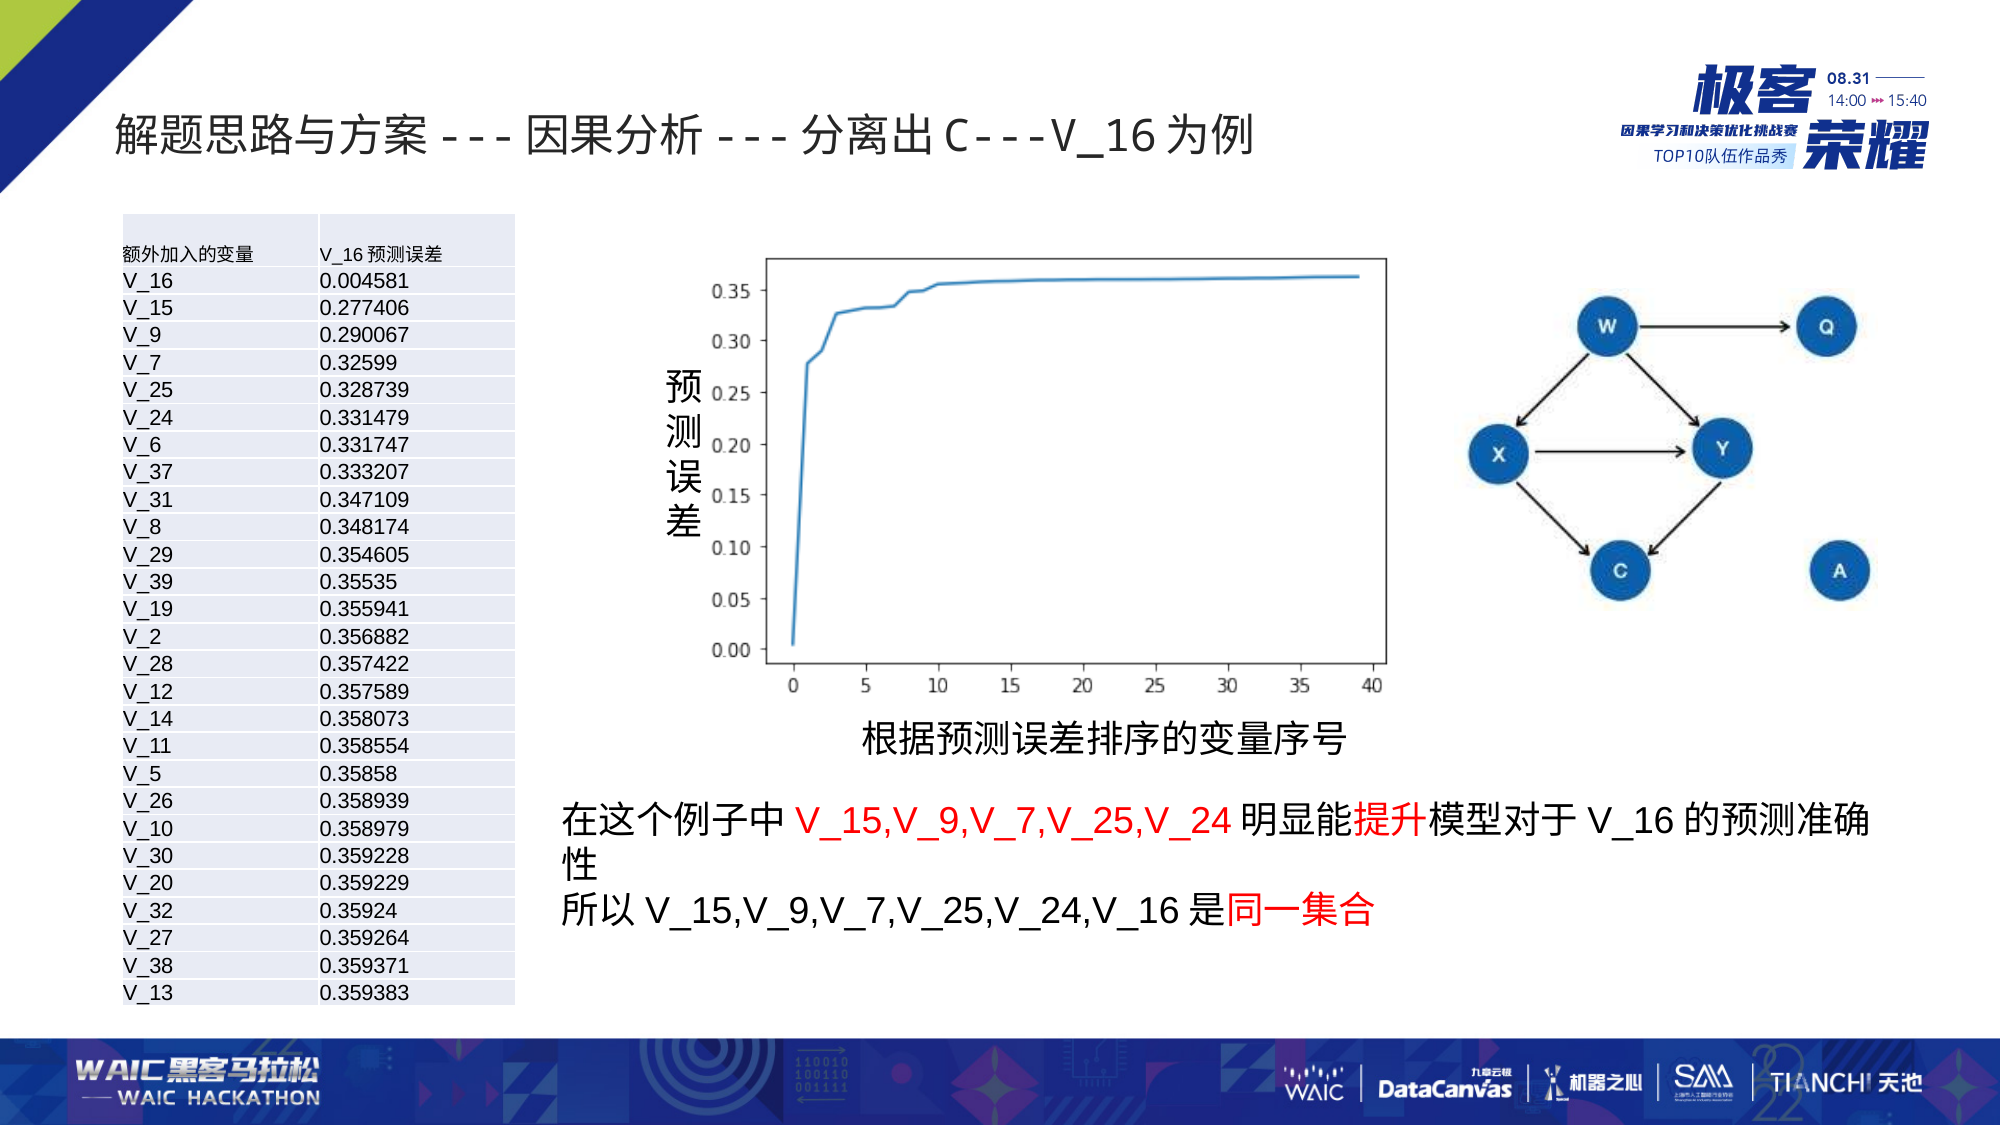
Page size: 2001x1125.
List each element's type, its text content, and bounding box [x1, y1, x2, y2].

table_cell V_15 [123, 295, 318, 320]
table_cell 0.32599 [320, 350, 515, 375]
table_cell V_25 [123, 377, 318, 403]
table_cell V_7 [123, 350, 318, 375]
table_cell V_37 [123, 459, 318, 485]
table_cell V_10 [123, 815, 318, 841]
list 解题思路与方案---因果分析---分离出C---V_16为例 [99, 85, 1319, 190]
table_cell 0.348174 [320, 514, 515, 540]
table_cell 0.359383 [320, 980, 515, 1005]
table_cell 0.358073 [320, 706, 515, 731]
table_header V_16预测误差 [320, 214, 515, 266]
table_cell 0.357589 [320, 678, 515, 704]
table_cell V_24 [123, 404, 318, 430]
table_cell V_6 [123, 432, 318, 457]
text_box 预测误差 [650, 355, 697, 551]
table_cell 0.331747 [320, 432, 515, 457]
table_header 额外加入的变量 [123, 214, 318, 266]
table_cell 0.333207 [320, 459, 515, 485]
text_box 在这个例子中V_15,V_9,V_7,V_25,V_24明显能提升模型对于V_16的预测准确性 所以V_15,V_9,V_7,V_25,V_24,V_16是同一集合 [546, 788, 1902, 939]
table_cell 0.290067 [320, 322, 515, 348]
table_cell V_26 [123, 788, 318, 814]
table_cell V_19 [123, 596, 318, 622]
text_box 根据预测误差排序的变量序号 [846, 707, 1421, 768]
table_cell V_28 [123, 651, 318, 677]
table_cell 0.357422 [320, 651, 515, 677]
table_cell V_29 [123, 541, 318, 567]
table_cell 0.35858 [320, 761, 515, 786]
table_cell 0.359371 [320, 952, 515, 978]
picture [0, 0, 2000, 1125]
table_cell V_39 [123, 569, 318, 594]
table_cell 0.347109 [320, 487, 515, 512]
table_cell V_9 [123, 322, 318, 348]
table_cell V_30 [123, 843, 318, 868]
table_cell 0.004581 [320, 267, 515, 293]
table_cell V_32 [123, 898, 318, 923]
table_cell V_5 [123, 761, 318, 786]
table_cell V_11 [123, 733, 318, 759]
table_cell V_2 [123, 624, 318, 649]
table_cell 0.359229 [320, 870, 515, 896]
table_cell 0.35924 [320, 898, 515, 923]
table_cell 0.355941 [320, 596, 515, 622]
table_cell 0.277406 [320, 295, 515, 320]
table_cell 0.358979 [320, 815, 515, 841]
table_cell V_31 [123, 487, 318, 512]
table_cell 0.358554 [320, 733, 515, 759]
table_cell 0.356882 [320, 624, 515, 649]
table_cell 0.358939 [320, 788, 515, 814]
table_cell V_8 [123, 514, 318, 540]
table_cell 0.359228 [320, 843, 515, 868]
table_cell 0.331479 [320, 404, 515, 430]
table_cell 0.35535 [320, 569, 515, 594]
table_cell V_13 [123, 980, 318, 1005]
table_cell V_38 [123, 952, 318, 978]
table_cell 0.359264 [320, 925, 515, 951]
table_cell V_16 [123, 267, 318, 293]
table_cell V_20 [123, 870, 318, 896]
table_cell V_12 [123, 678, 318, 704]
table_cell 0.328739 [320, 377, 515, 403]
table_cell V_27 [123, 925, 318, 951]
table_cell 0.354605 [320, 541, 515, 567]
table_cell V_14 [123, 706, 318, 731]
